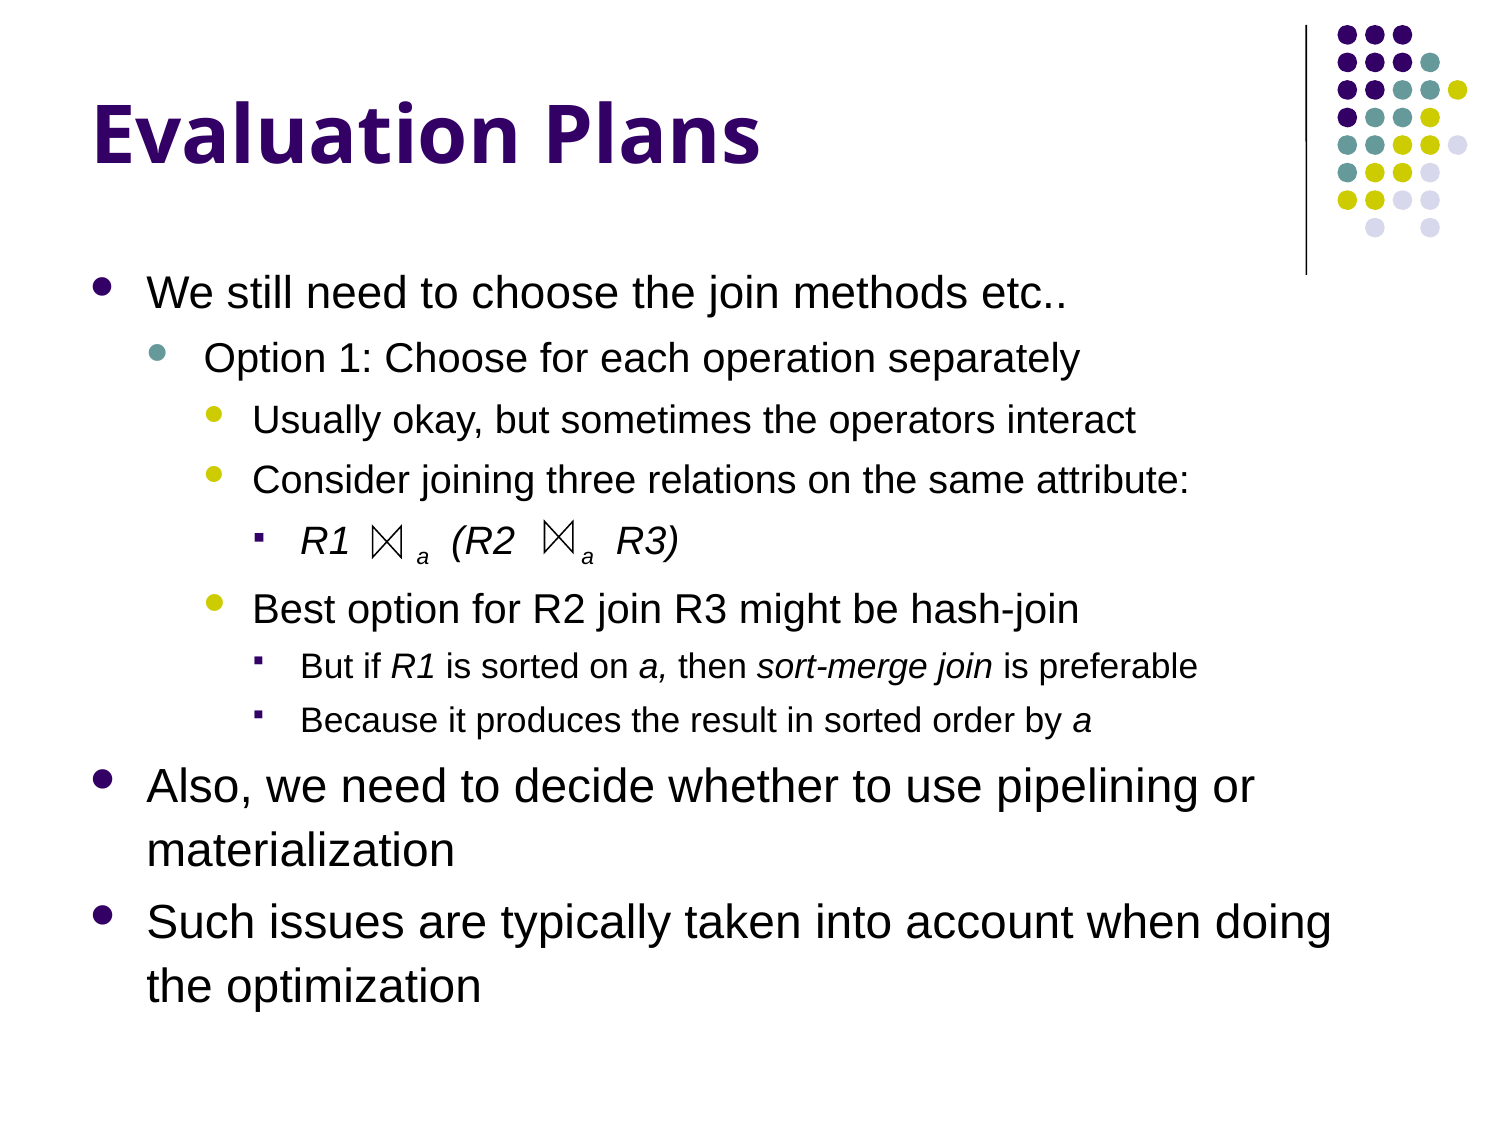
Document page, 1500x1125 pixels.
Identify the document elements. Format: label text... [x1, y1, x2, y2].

text_box [544, 521, 573, 553]
text_box [372, 526, 402, 558]
title Evaluation Plans [74, 19, 1313, 188]
list We still need to choose the join methods etc.. Option 1: Choose for each operation separately Usually okay, but sometimes the operators interact Consider joining three relations on the same attribute: R1 a (R2 a R3) Best option for R2 join R3 might be hash-join But if R1 is sorted on a, then sort-merge join is preferable Because it produces the result in sorted order by a Also, we need to decide whether to use pipelining or materialization Such issues are typically taken into account when doing the optimization [74, 249, 1426, 1047]
